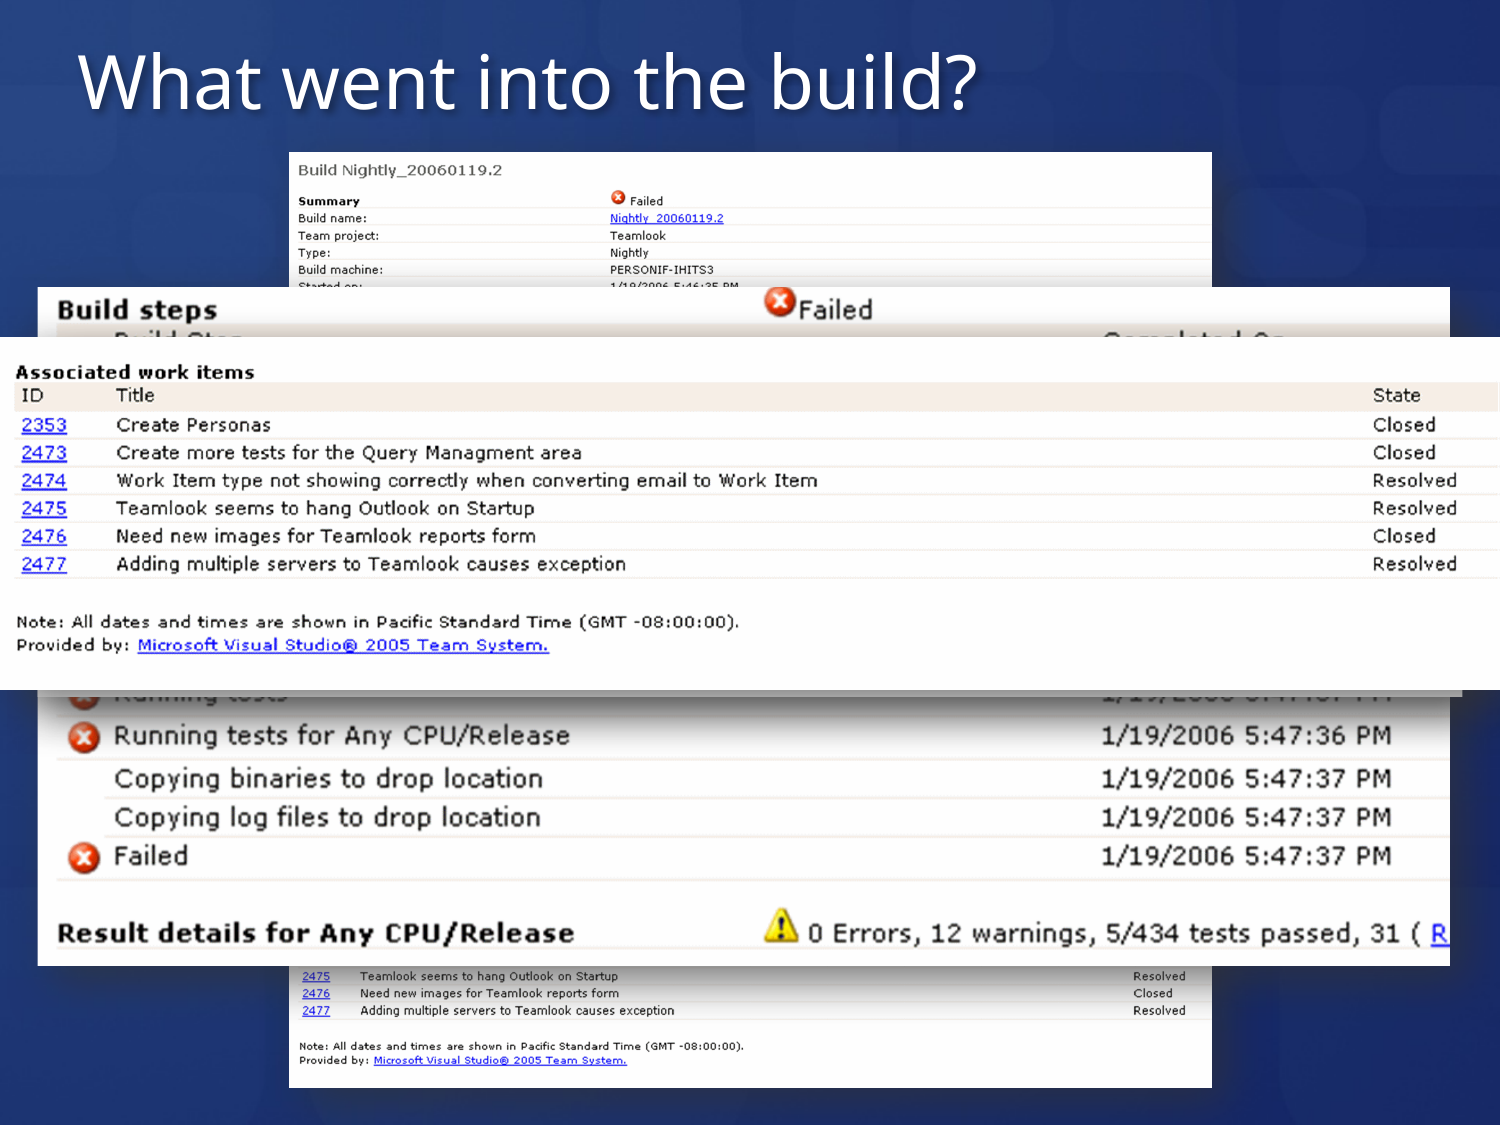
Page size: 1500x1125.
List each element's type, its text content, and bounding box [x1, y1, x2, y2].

picture [0, 0, 1500, 1125]
title What went into the build? [62, 37, 1438, 161]
